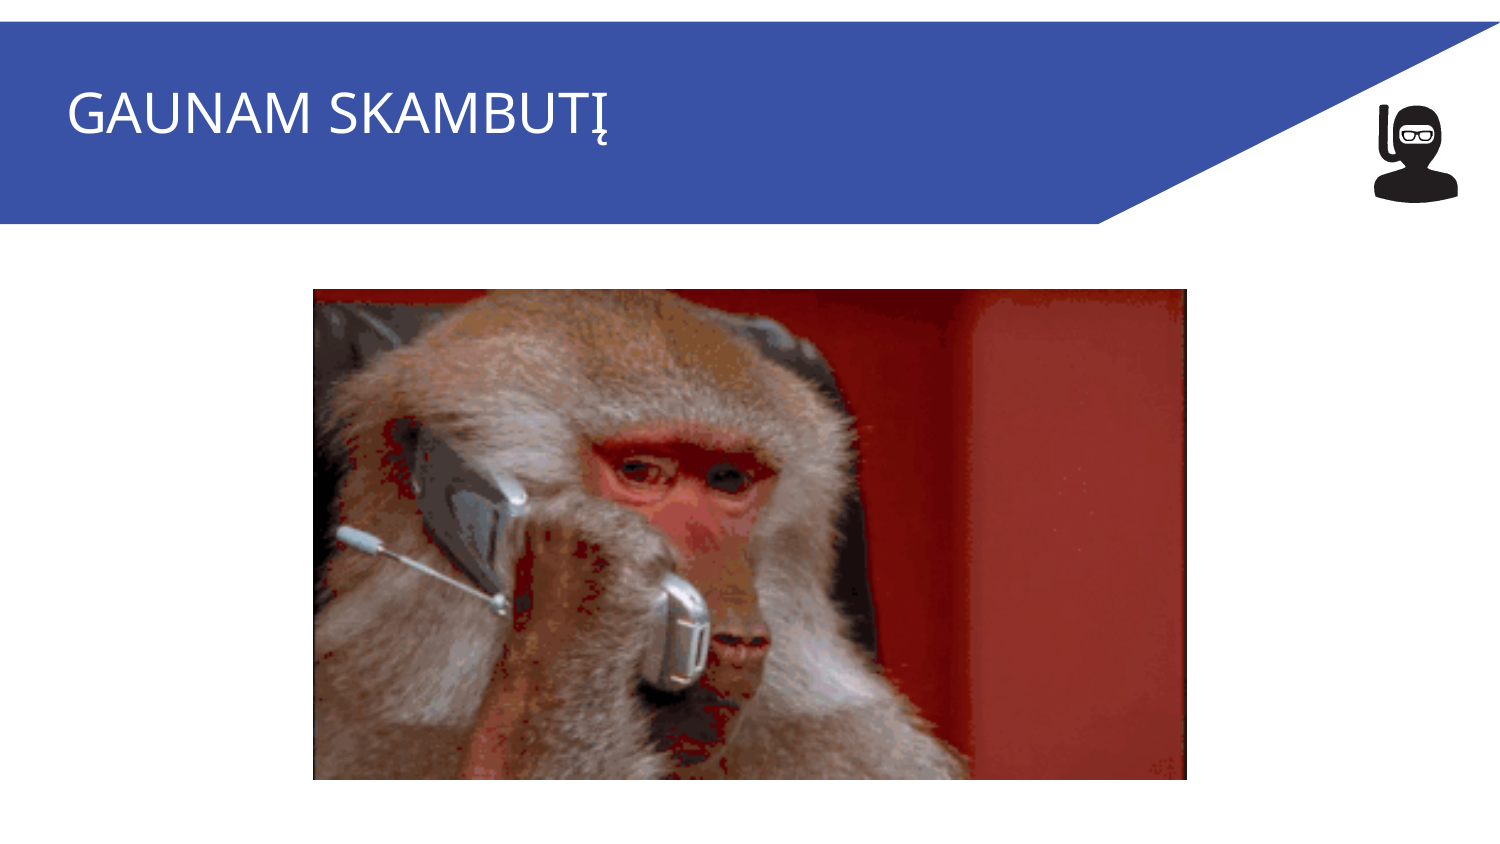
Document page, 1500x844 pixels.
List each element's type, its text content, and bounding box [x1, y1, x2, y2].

title GAUNAM SKAMBUTĮ [51, 72, 1091, 167]
picture [313, 288, 1187, 780]
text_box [1096, 23, 1500, 227]
